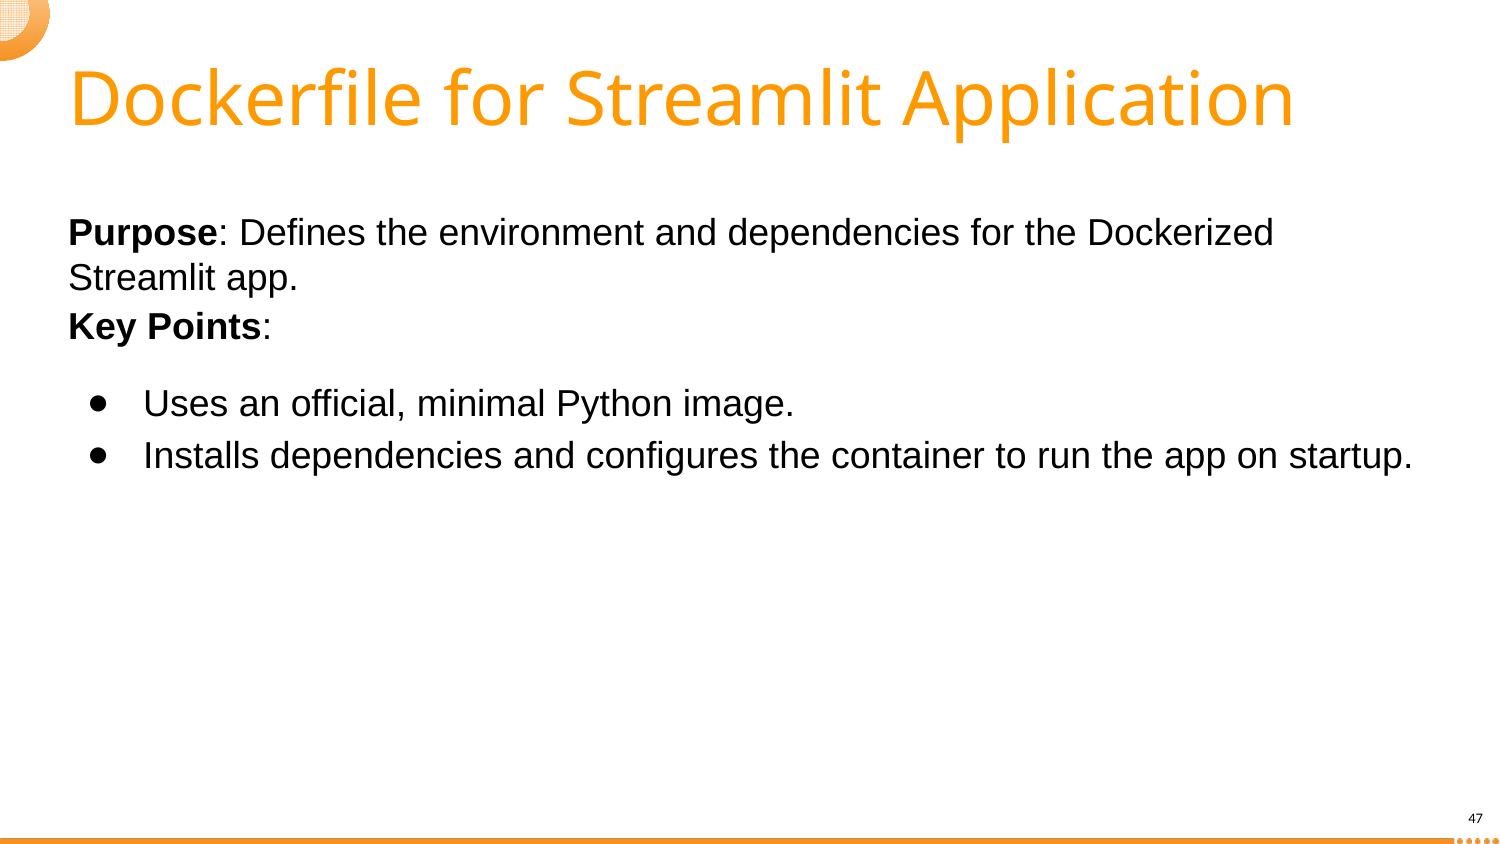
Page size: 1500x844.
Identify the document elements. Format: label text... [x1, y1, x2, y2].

title Dockerfile for Streamlit Application [68, 61, 1432, 137]
list Purpose: Defines the environment and dependencies for the Dockerized Streamlit app. Key Points: Uses an official, minimal Python image. Installs dependencies and configures the container to run the app on startup. [68, 208, 1432, 763]
picture [0, 837, 1500, 844]
